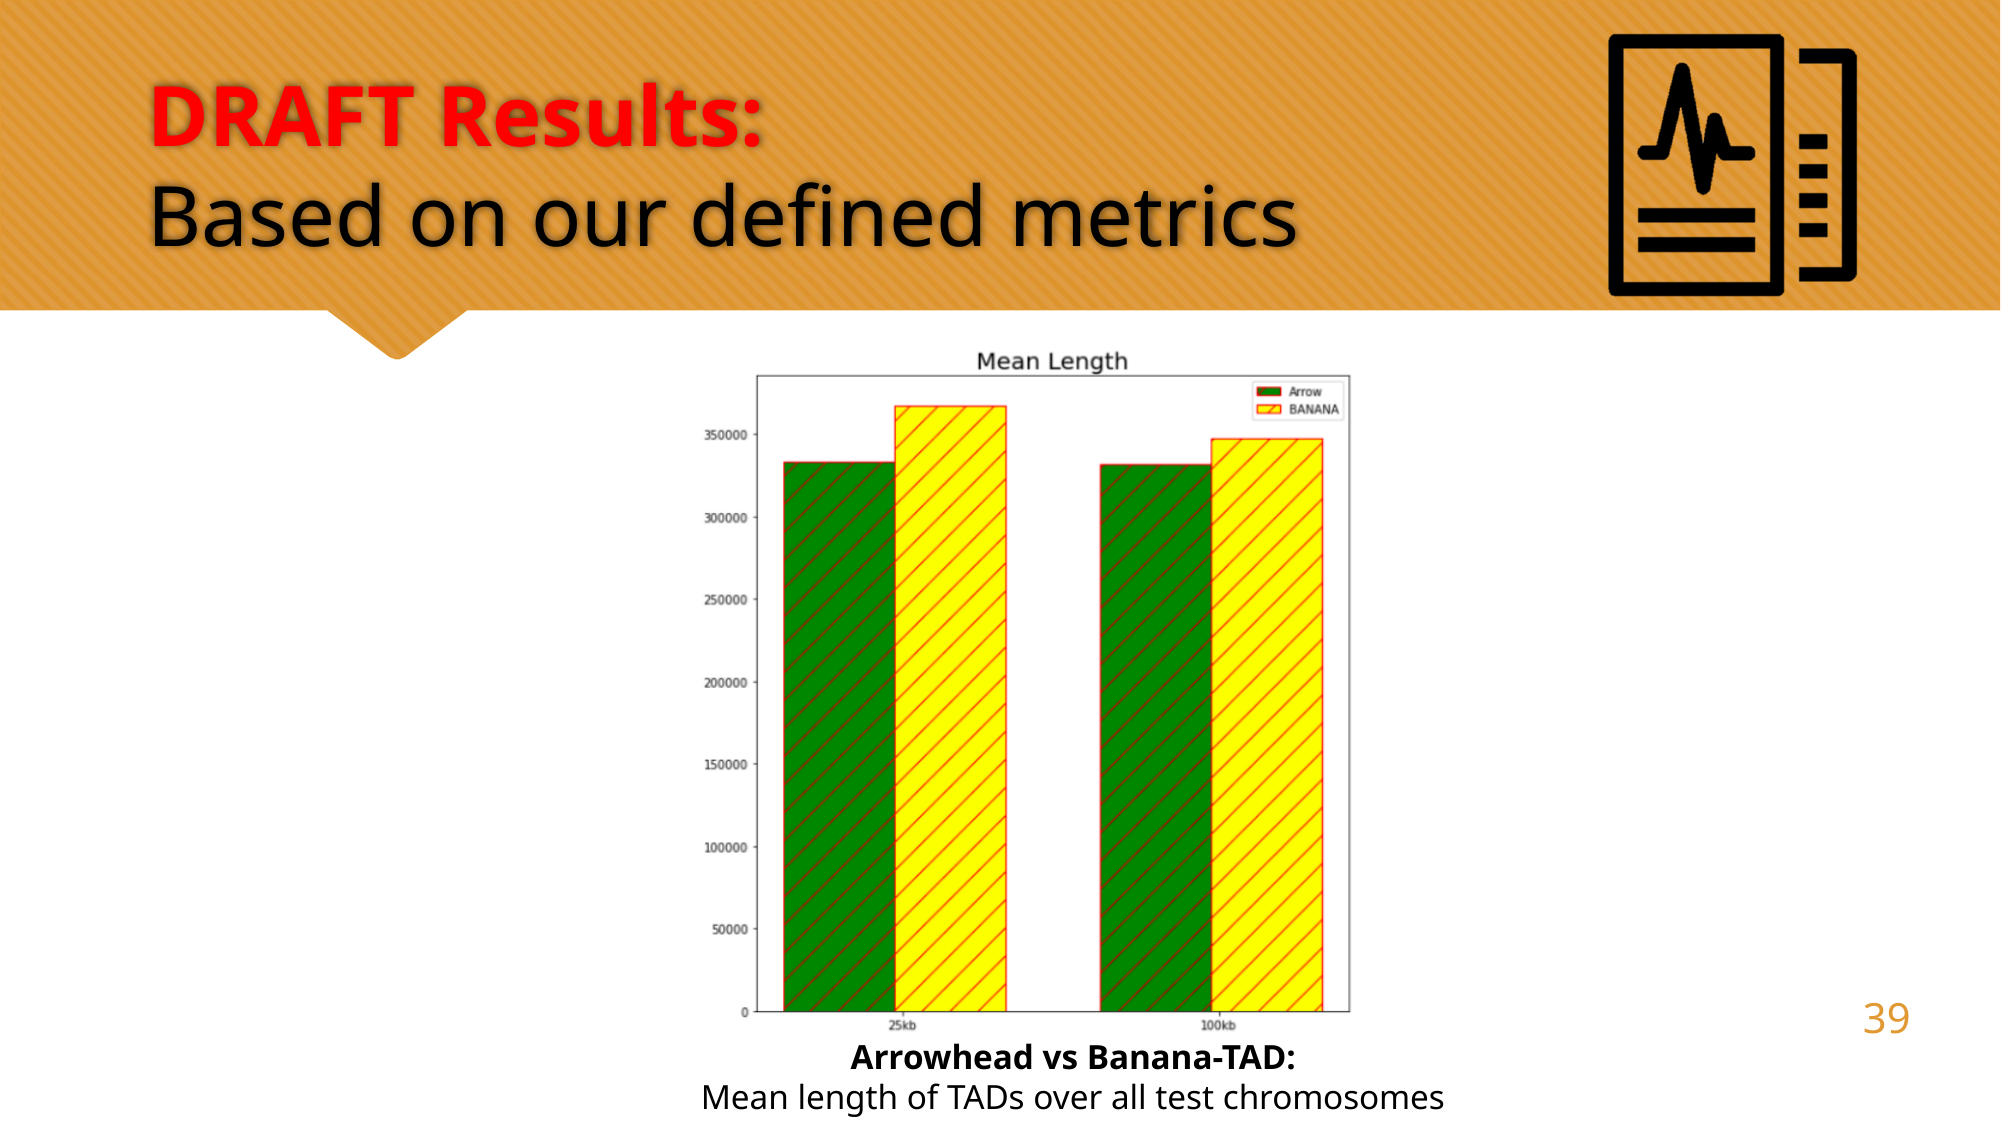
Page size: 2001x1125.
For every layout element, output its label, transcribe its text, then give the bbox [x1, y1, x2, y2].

title DRAFT Results: Based on our defined metrics [132, 17, 1547, 271]
picture [635, 318, 1405, 1070]
slide_number 39 [1751, 970, 1926, 1051]
text_box Arrowhead vs Banana-TAD: Mean length of TADs over all test chromosomes [497, 1028, 1650, 1124]
picture [1547, 0, 1899, 334]
